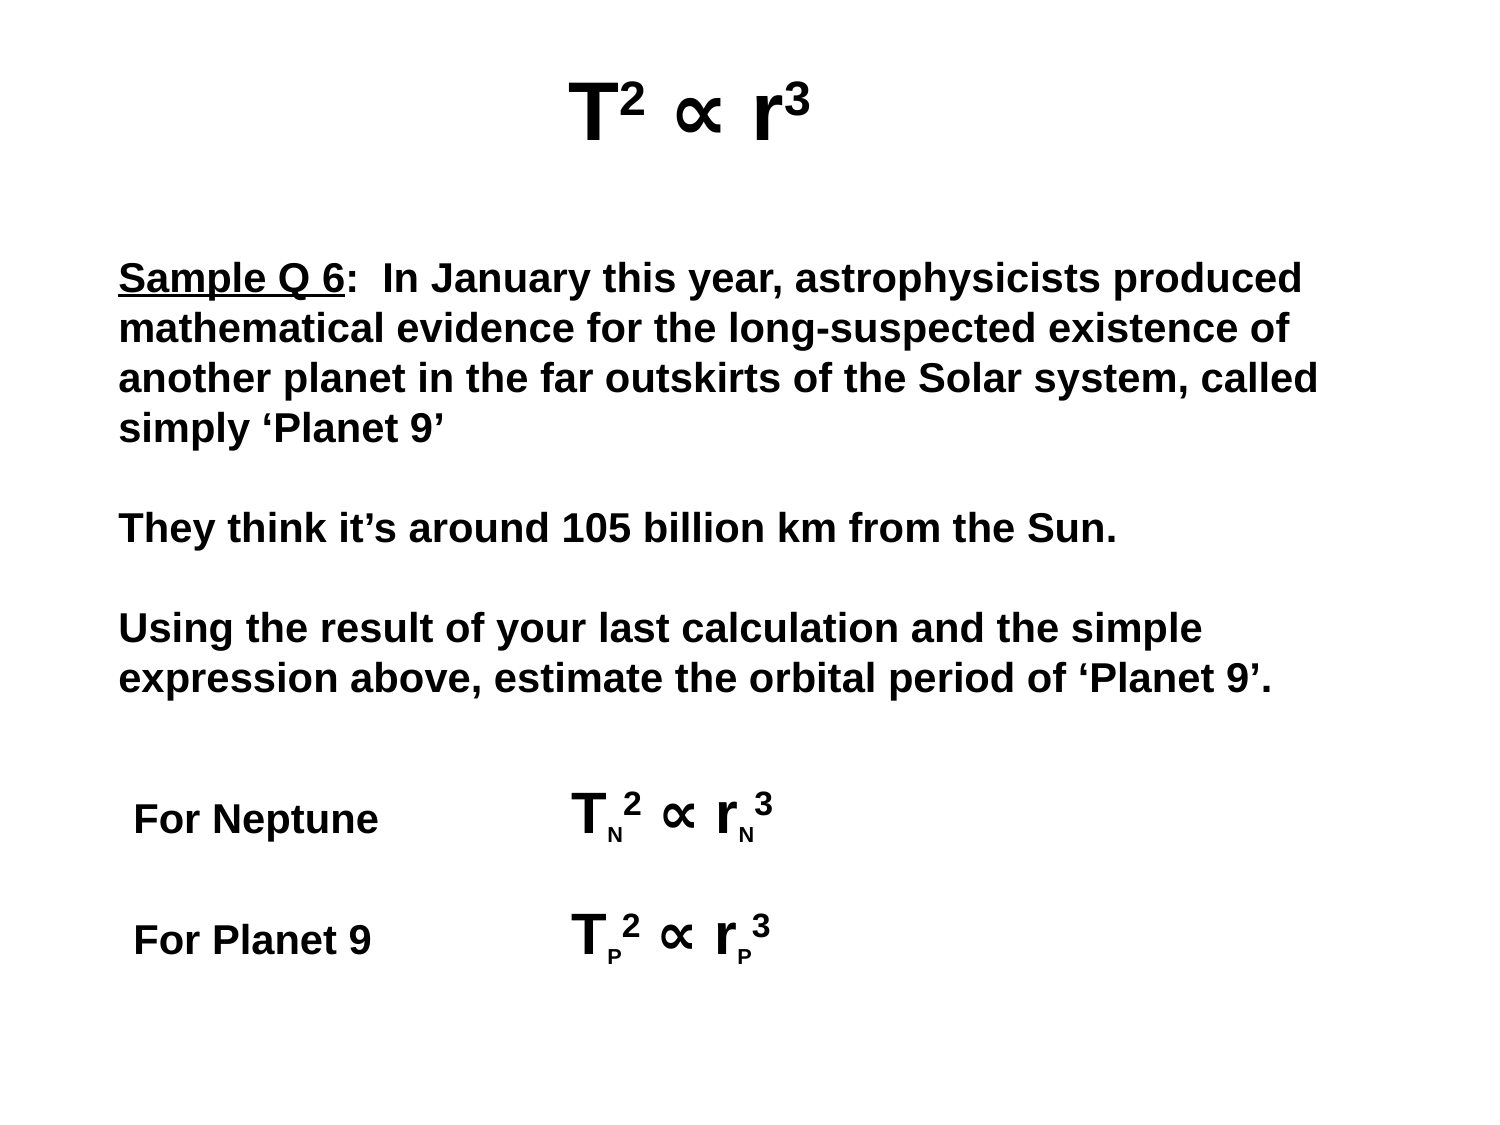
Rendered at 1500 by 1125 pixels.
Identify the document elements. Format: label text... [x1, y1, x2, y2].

text_box For Neptune TN2 ∝ rN3 For Planet 9 TP2 ∝ rP3 [107, 767, 1364, 1027]
text_box Sample Q 6: In January this year, astrophysicists produced mathematical evidence for the long-suspected existence of another planet in the far outskirts of the Solar system, called simply ‘Planet 9’ They think it’s around 105 billion km from the Sun. Using the result of your last calculation and the simple expression above, estimate the orbital period of ‘Planet 9’. [103, 242, 1361, 708]
text_box T2 ∝ r3 [103, 49, 1361, 215]
